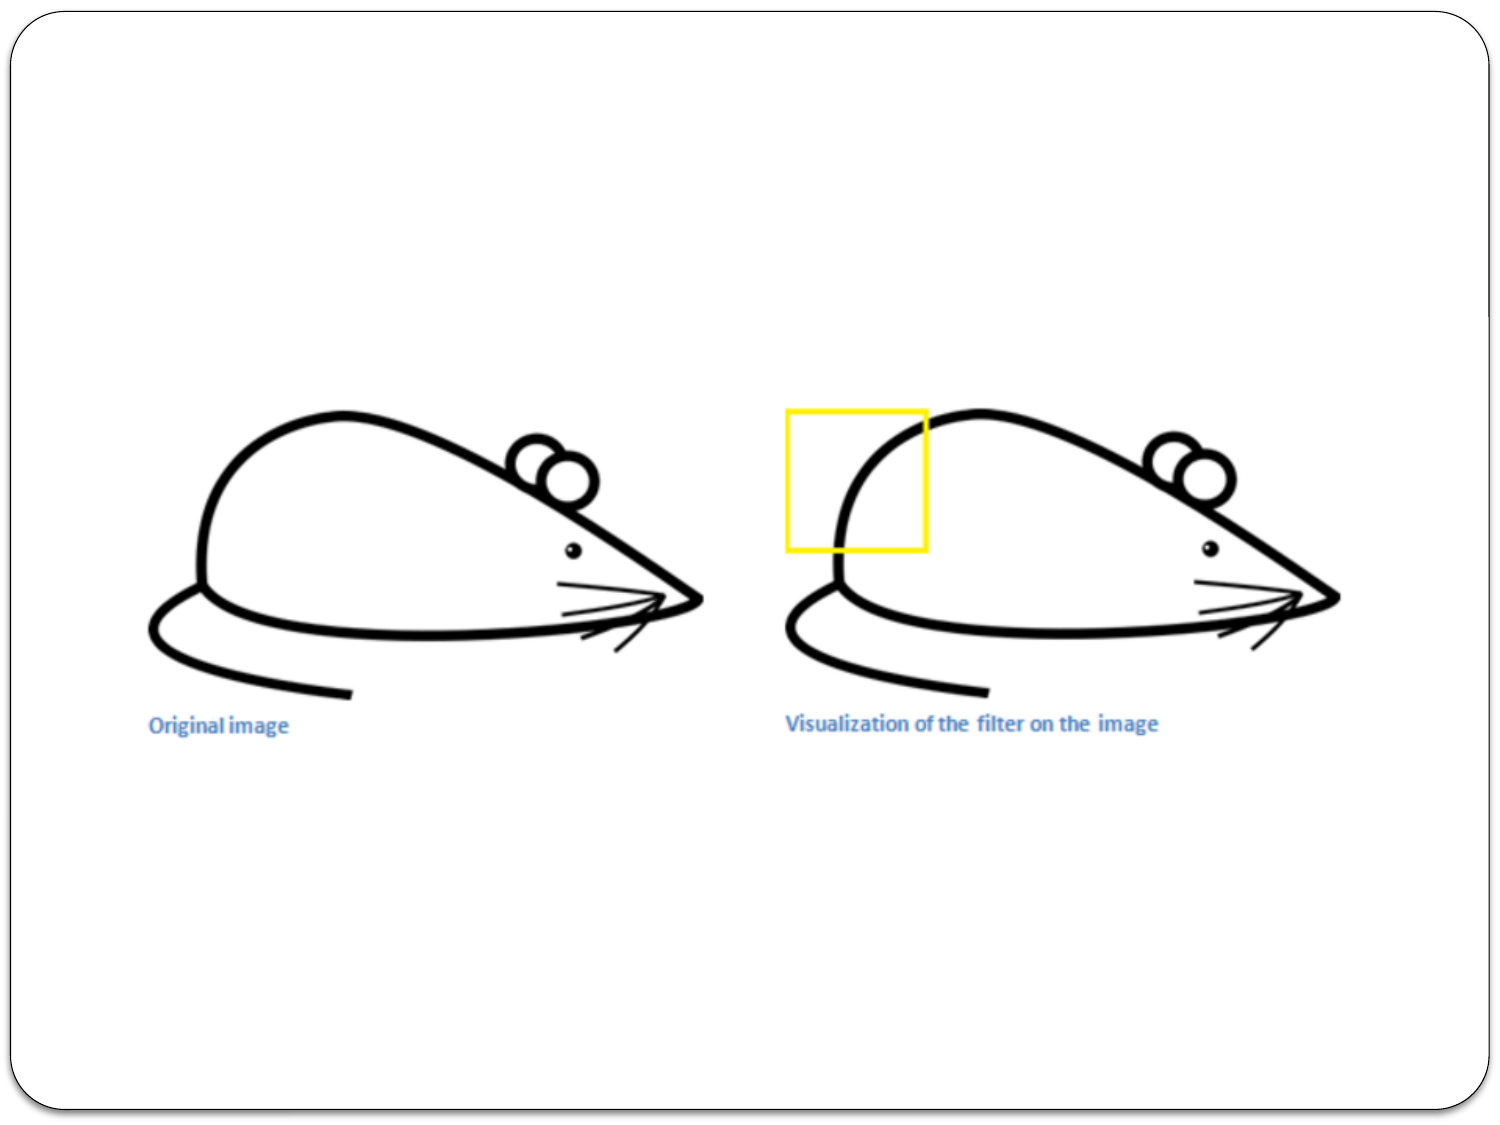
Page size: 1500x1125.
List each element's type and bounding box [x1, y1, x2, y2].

picture [88, 341, 1375, 784]
